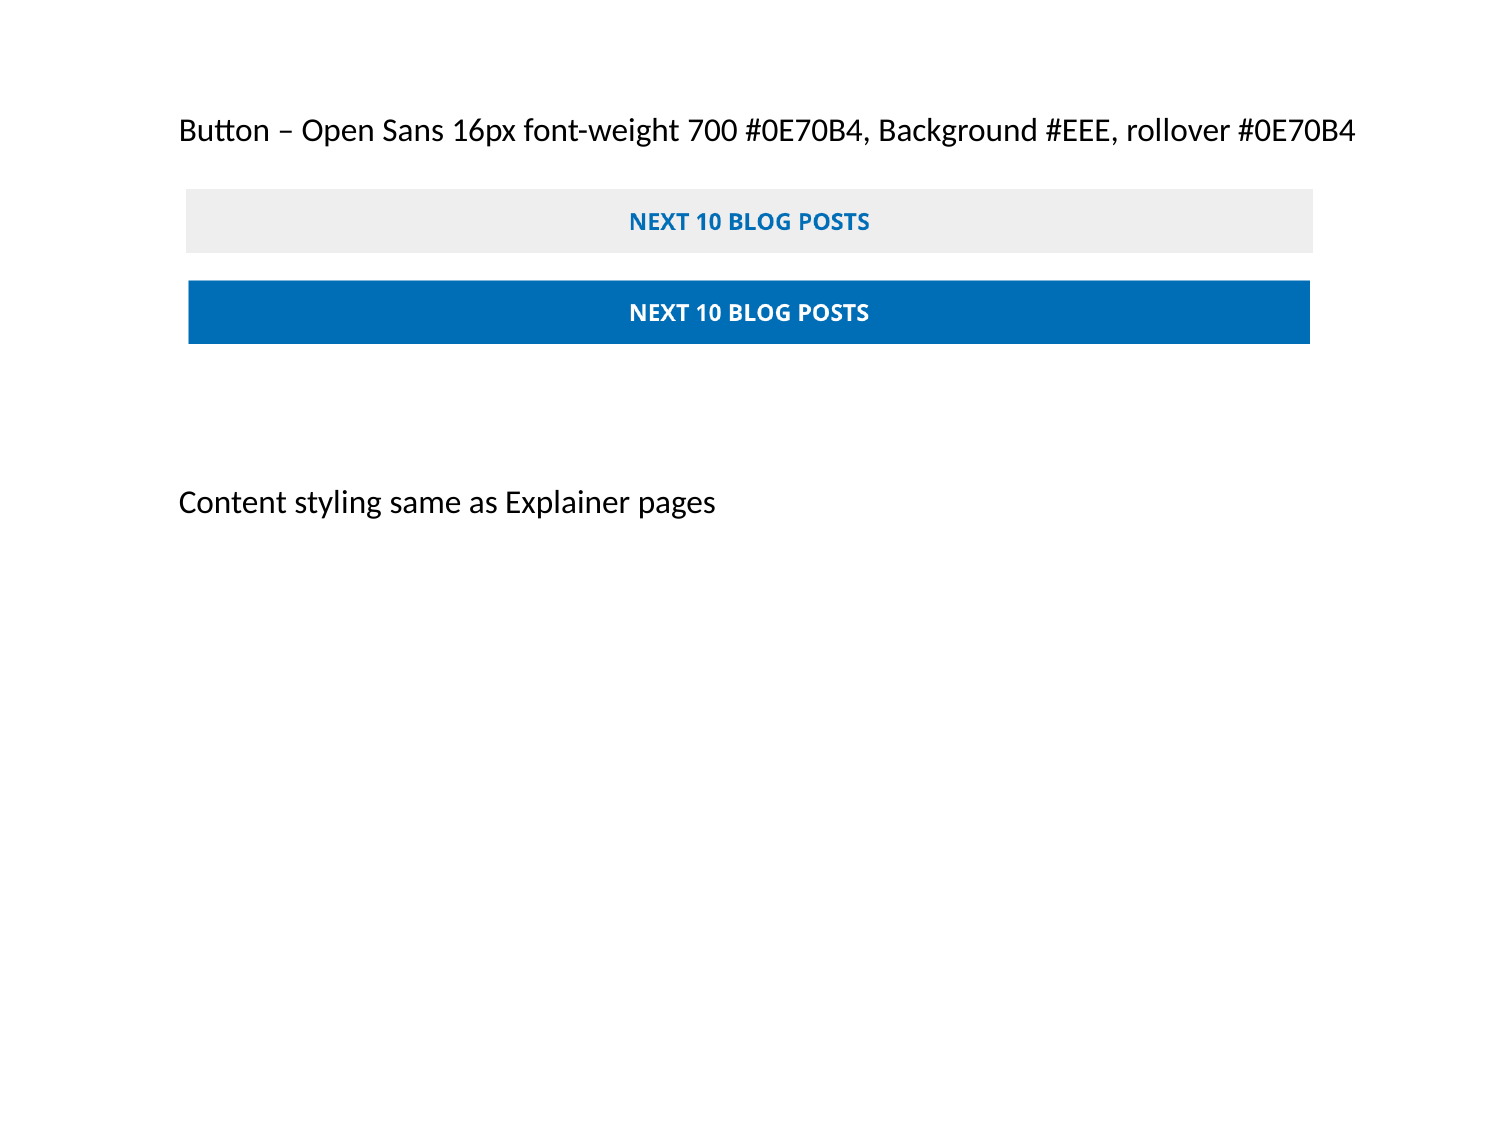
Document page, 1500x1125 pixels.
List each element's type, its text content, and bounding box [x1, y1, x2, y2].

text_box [155, 174, 1357, 388]
text_box Button – Open Sans 16px font-weight 700 #0E70B4, Background #EEE, rollover #0E70B4 [171, 100, 1454, 156]
text_box Content styling same as Explainer pages [171, 472, 1386, 528]
